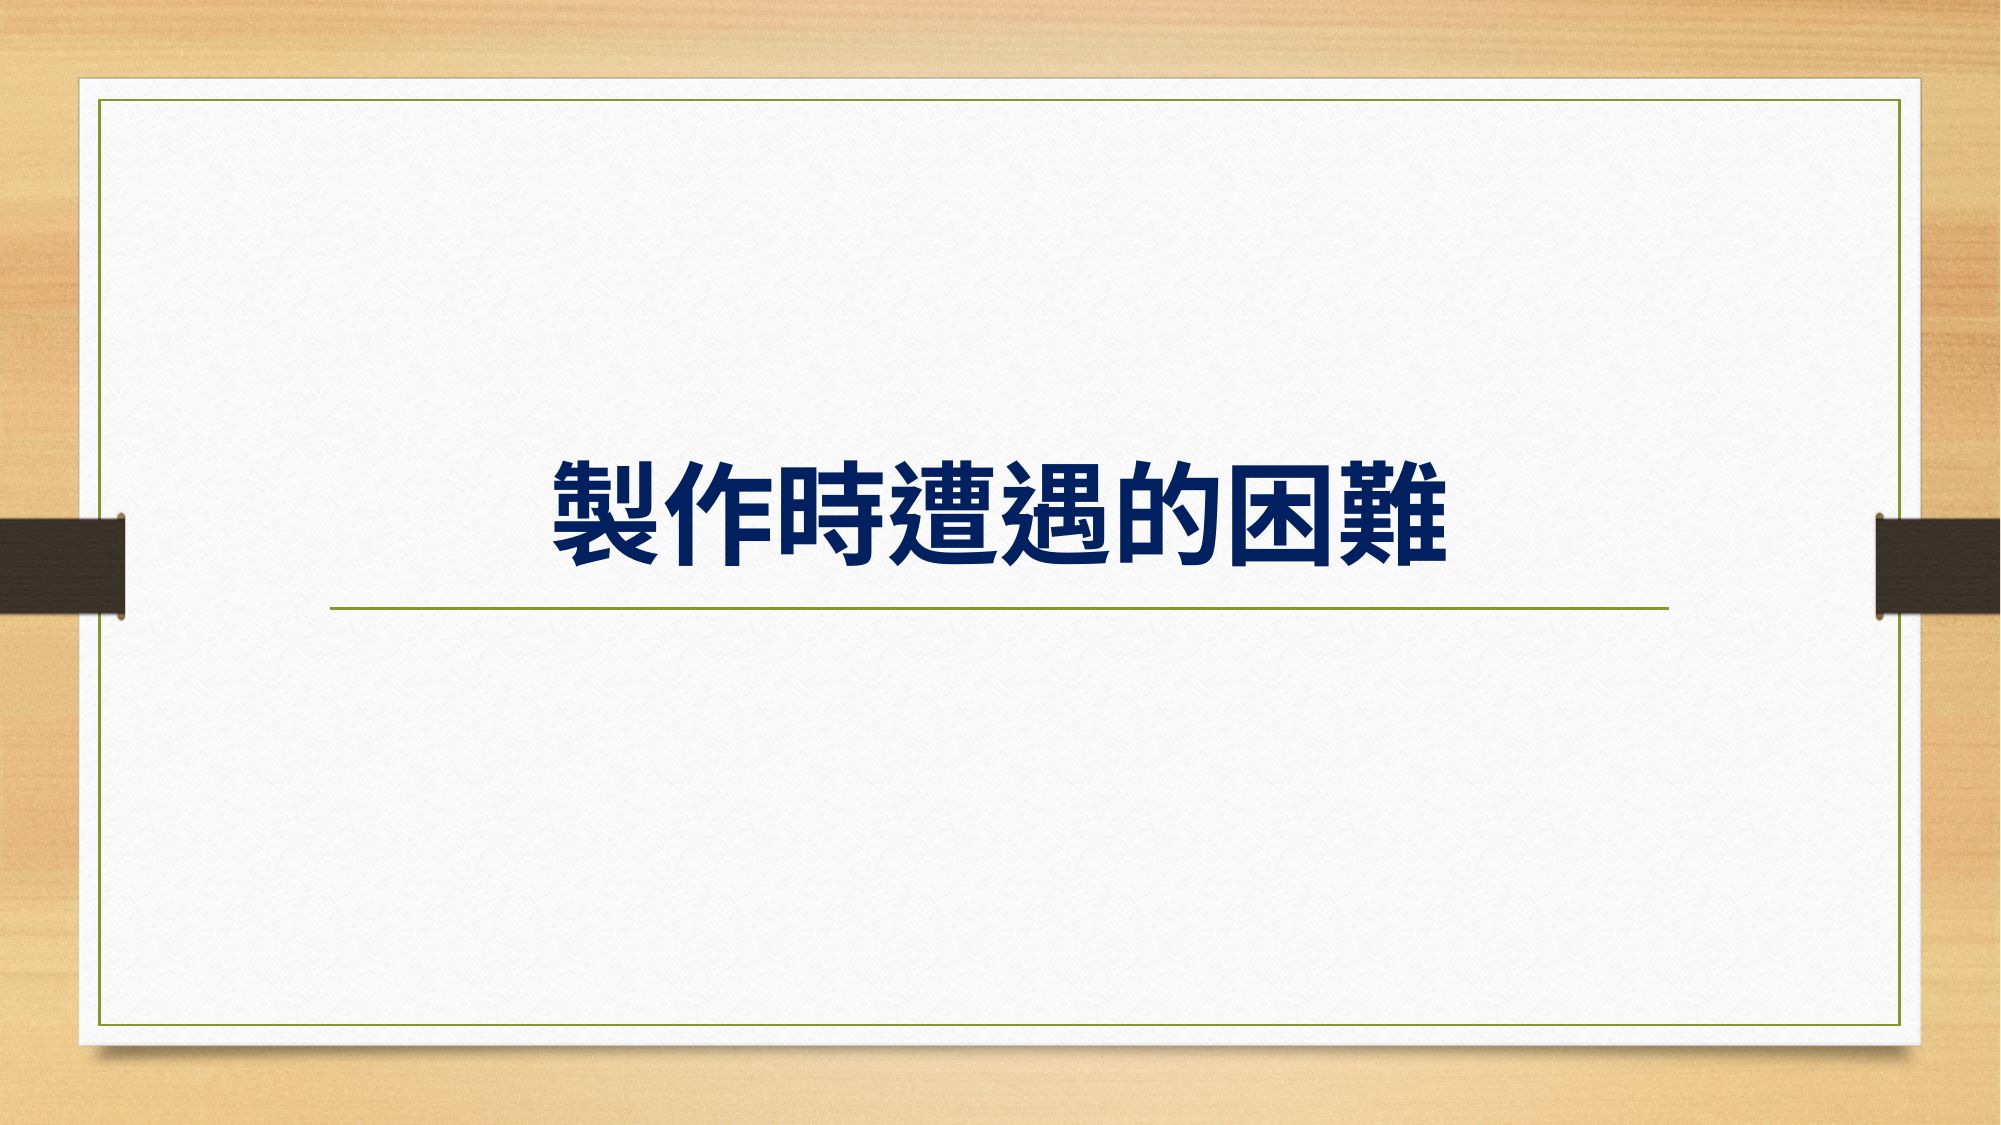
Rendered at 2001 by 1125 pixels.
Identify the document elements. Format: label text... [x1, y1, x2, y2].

title 製作時遭遇的困難 [330, 287, 1669, 587]
picture [0, 0, 2001, 1125]
